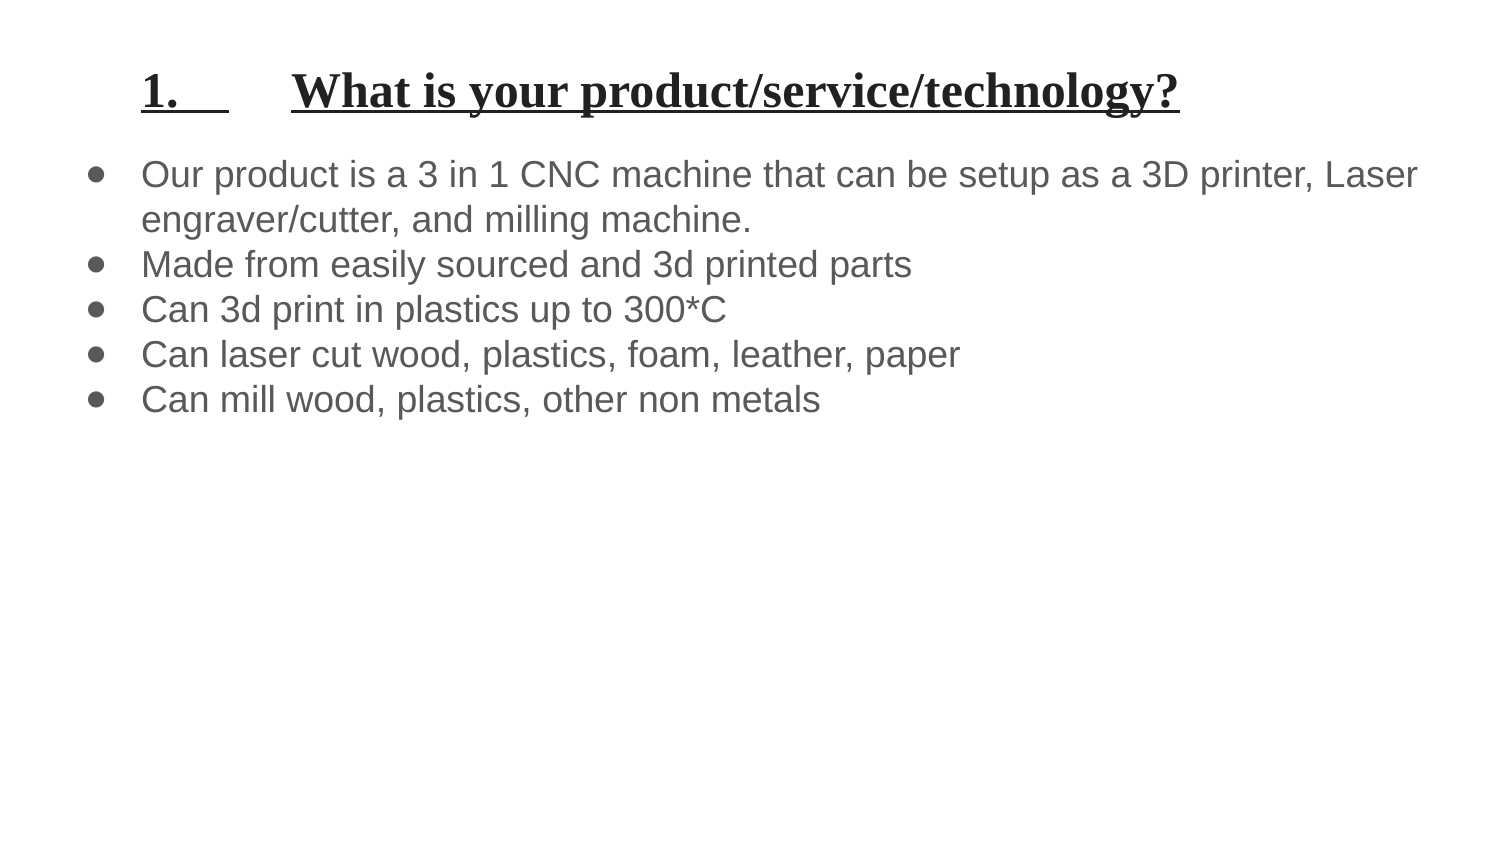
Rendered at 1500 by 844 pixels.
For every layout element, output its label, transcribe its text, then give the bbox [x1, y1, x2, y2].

subtitle 1. What is your product/service/technology? Our product is a 3 in 1 CNC machine that can be setup as a 3D printer, Laser engraver/cutter, and milling machine. Made from easily sourced and 3d printed parts Can 3d print in plastics up to 300*C Can laser cut wood, plastics, foam, leather, paper Can mill wood, plastics, other non metals [51, 33, 1449, 772]
